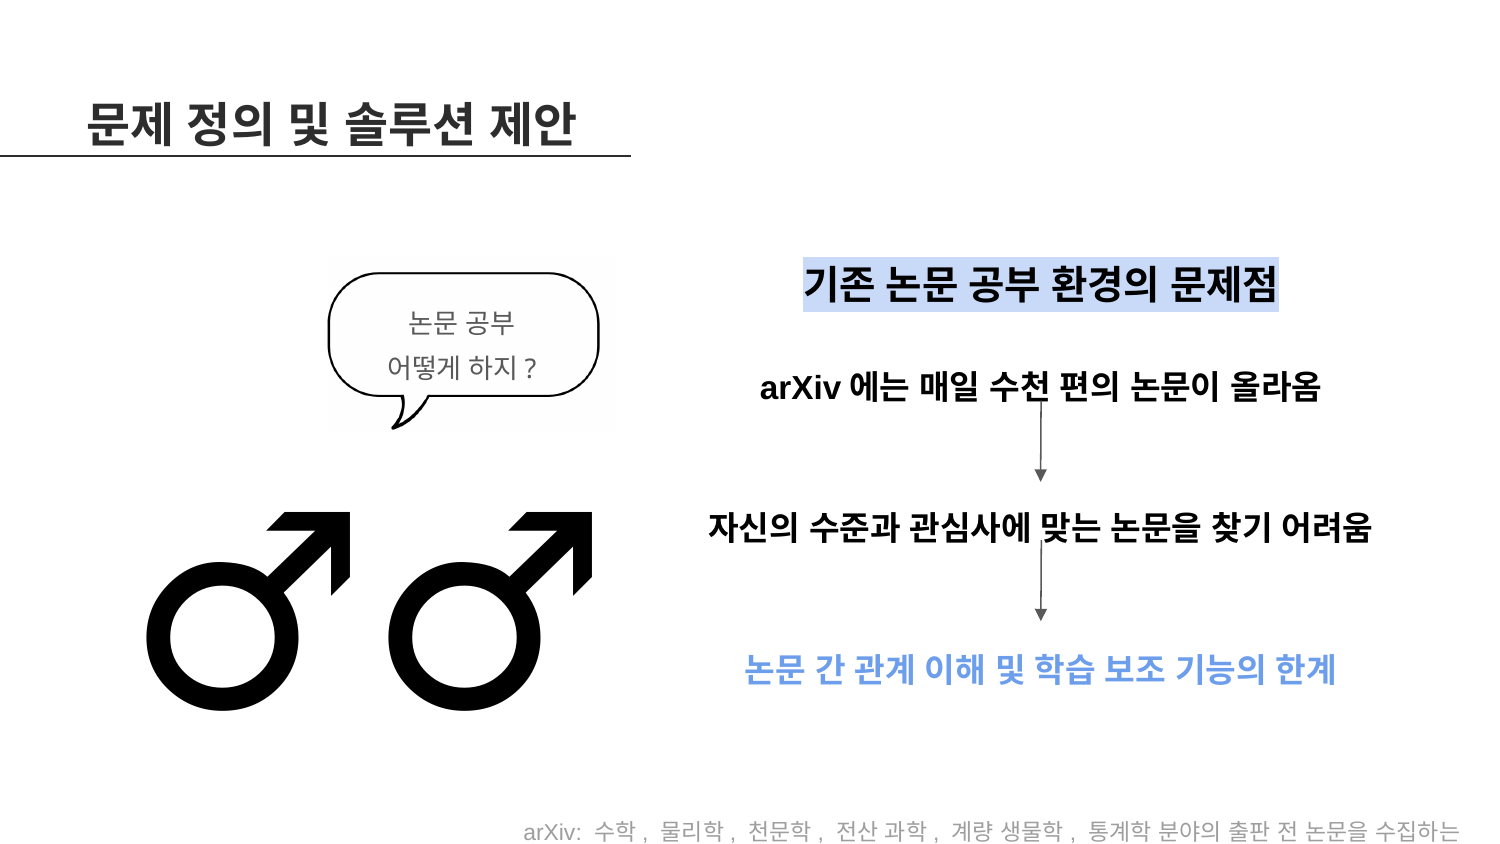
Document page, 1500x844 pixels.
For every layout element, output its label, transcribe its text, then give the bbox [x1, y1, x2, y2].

text_box arXiv: 수학, 물리학, 천문학, 전산 과학, 계량 생물학, 통계학 분야의 출판 전 논문을 수집하는 웹사이트 [523, 806, 1488, 844]
picture [323, 250, 616, 432]
text_box 자신의 수준과 관심사에 맞는 논문을 찾기 어려움 [697, 490, 1386, 547]
text_box 🤦🏻‍♂️ [110, 421, 603, 777]
text_box 문제 정의 및 솔루션 제안 [85, 71, 1112, 153]
text_box arXiv에는 매일 수천 편의 논문이 올라옴 [728, 350, 1354, 407]
text_box 논문 간 관계 이해 및 학습 보조 기능의 한계 [728, 633, 1354, 689]
text_box 기존 논문 공부 환경의 문제점 [796, 241, 1286, 308]
